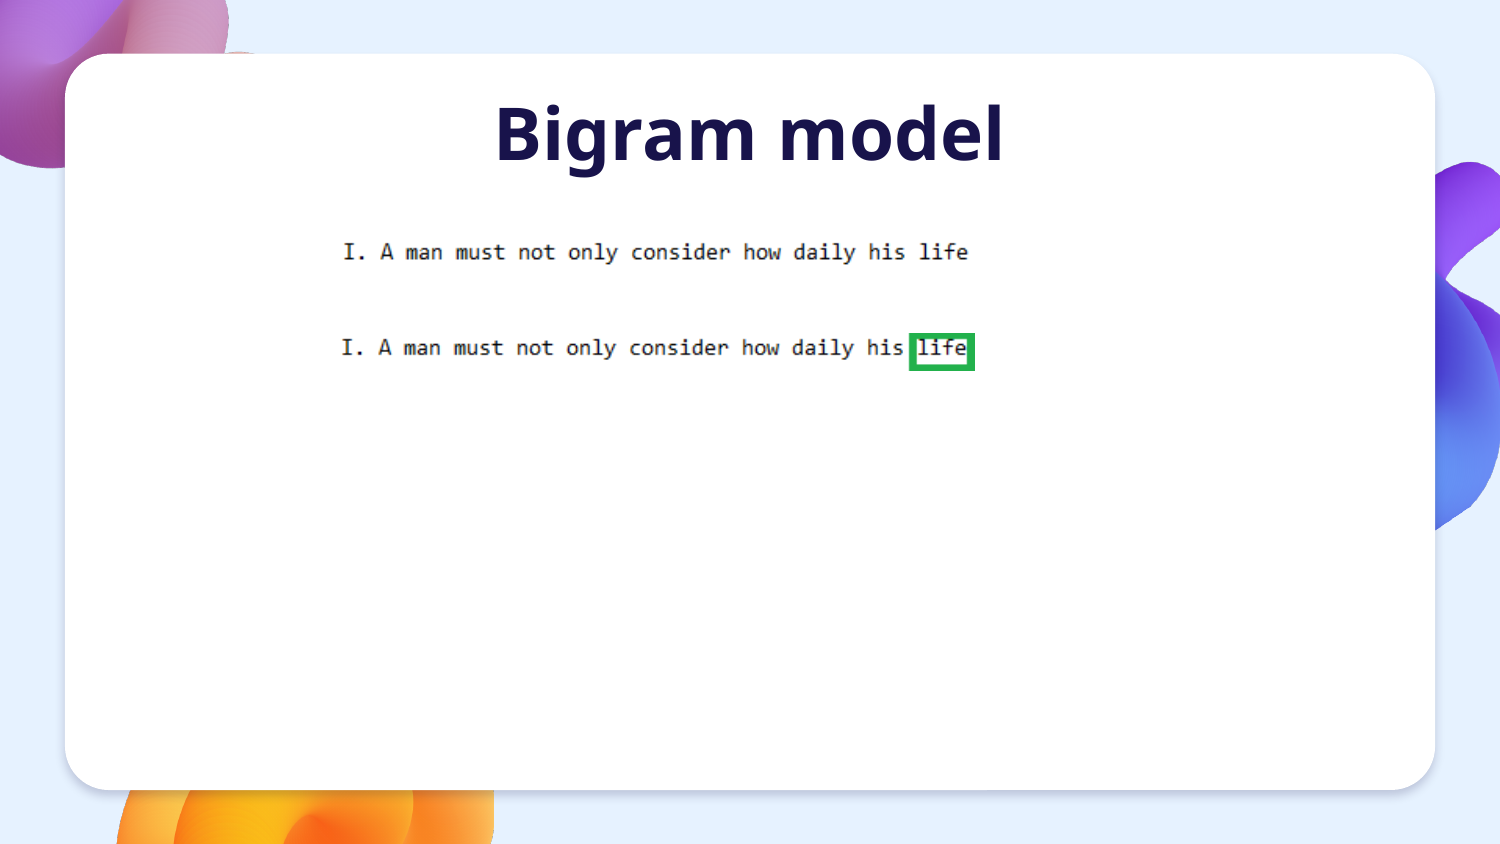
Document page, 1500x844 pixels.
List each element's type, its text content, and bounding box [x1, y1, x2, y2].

picture [335, 333, 975, 372]
picture [0, 0, 346, 280]
picture [1436, 96, 1500, 529]
title Bigram model [118, 72, 1382, 167]
picture [116, 791, 494, 844]
picture [336, 237, 975, 276]
